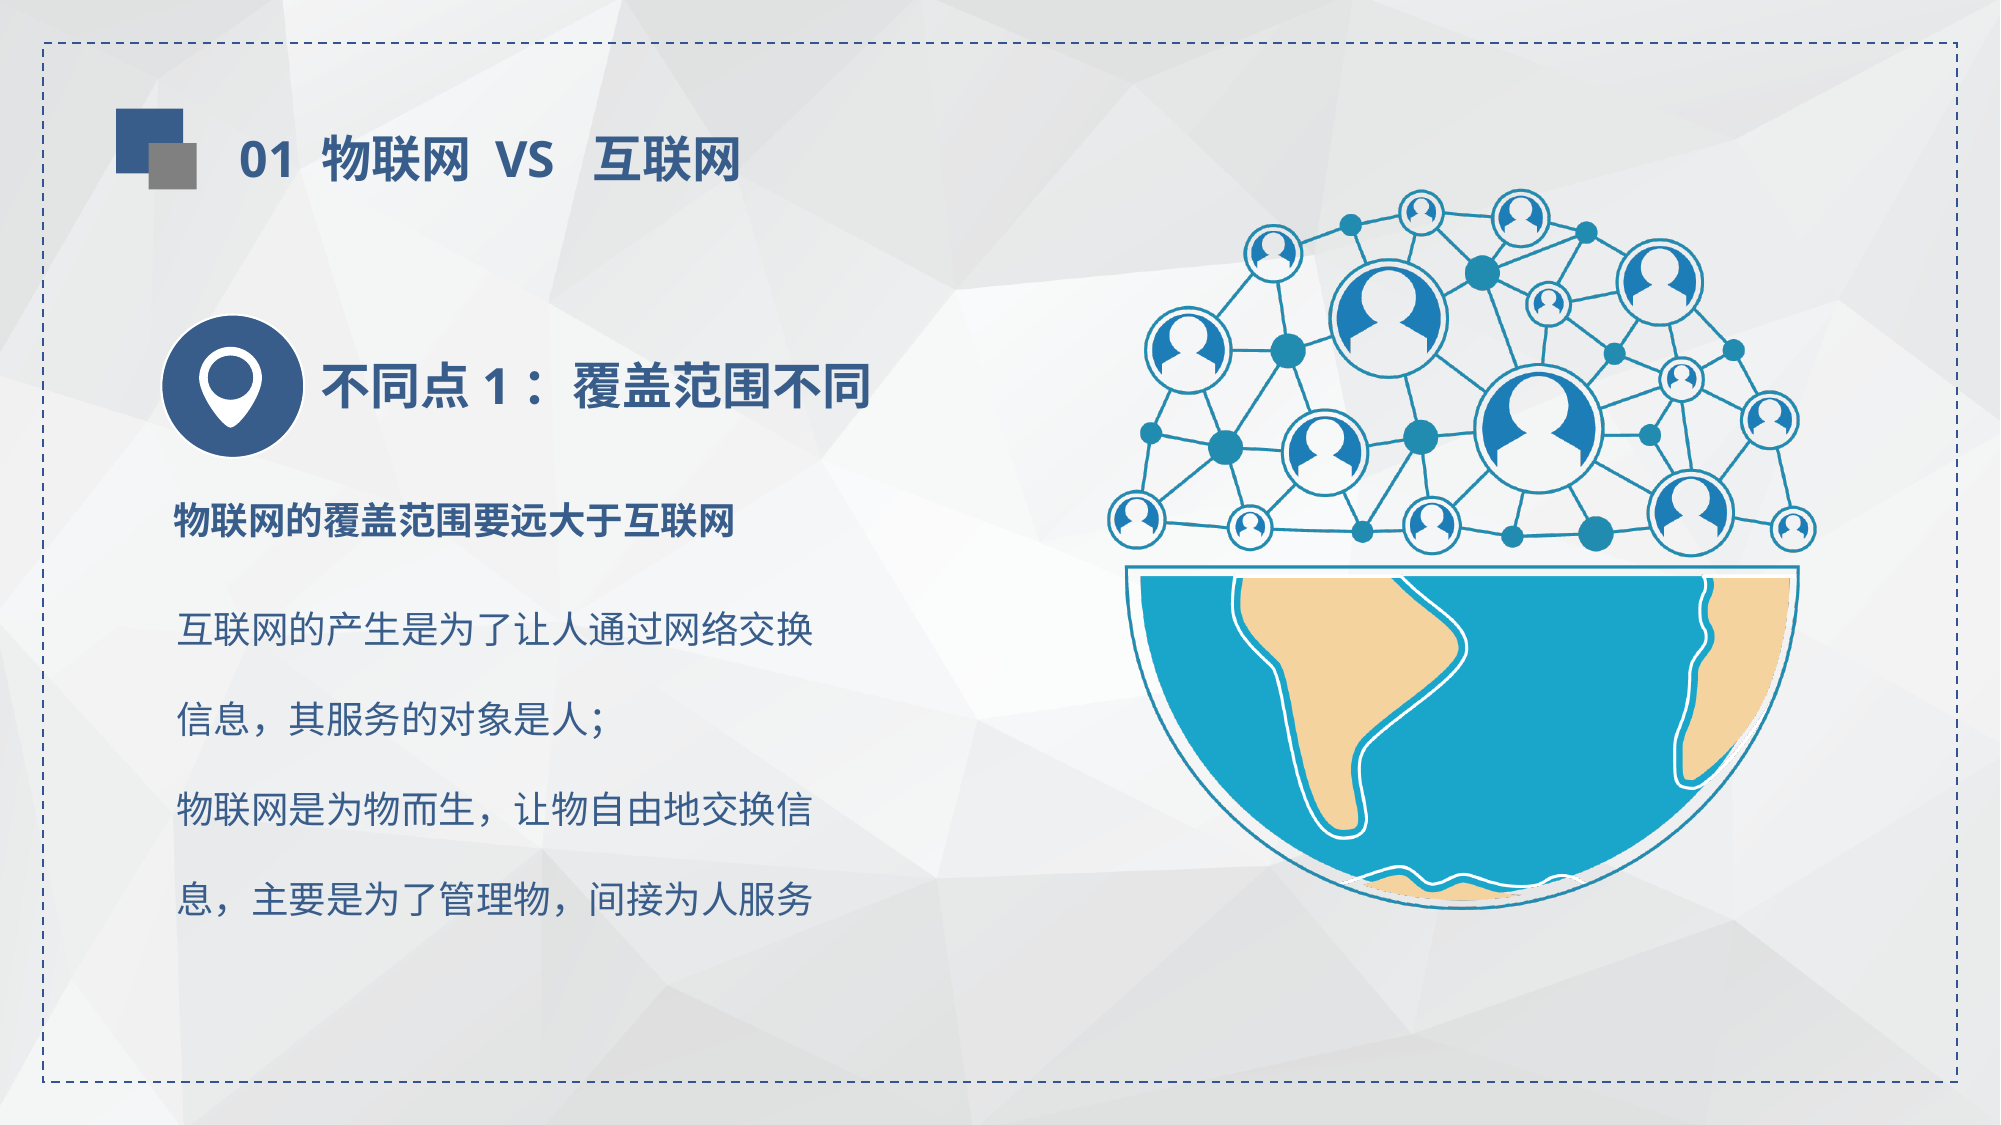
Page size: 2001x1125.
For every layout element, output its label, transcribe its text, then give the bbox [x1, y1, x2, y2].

picture [0, 0, 2000, 1125]
text_box 互联网的产生是为了让人通过网络交换信息，其服务的对象是人； 物联网是为物而生，让物自由地交换信息，主要是为了管理物，间接为人服务 [161, 553, 859, 929]
text_box 不同点1：覆盖范围不同 [305, 346, 888, 422]
text_box 物联网的覆盖范围要远大于互联网 [158, 490, 751, 550]
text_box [116, 108, 197, 190]
text_box 01 物联网 VS 互联网 [225, 120, 758, 196]
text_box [161, 314, 305, 458]
